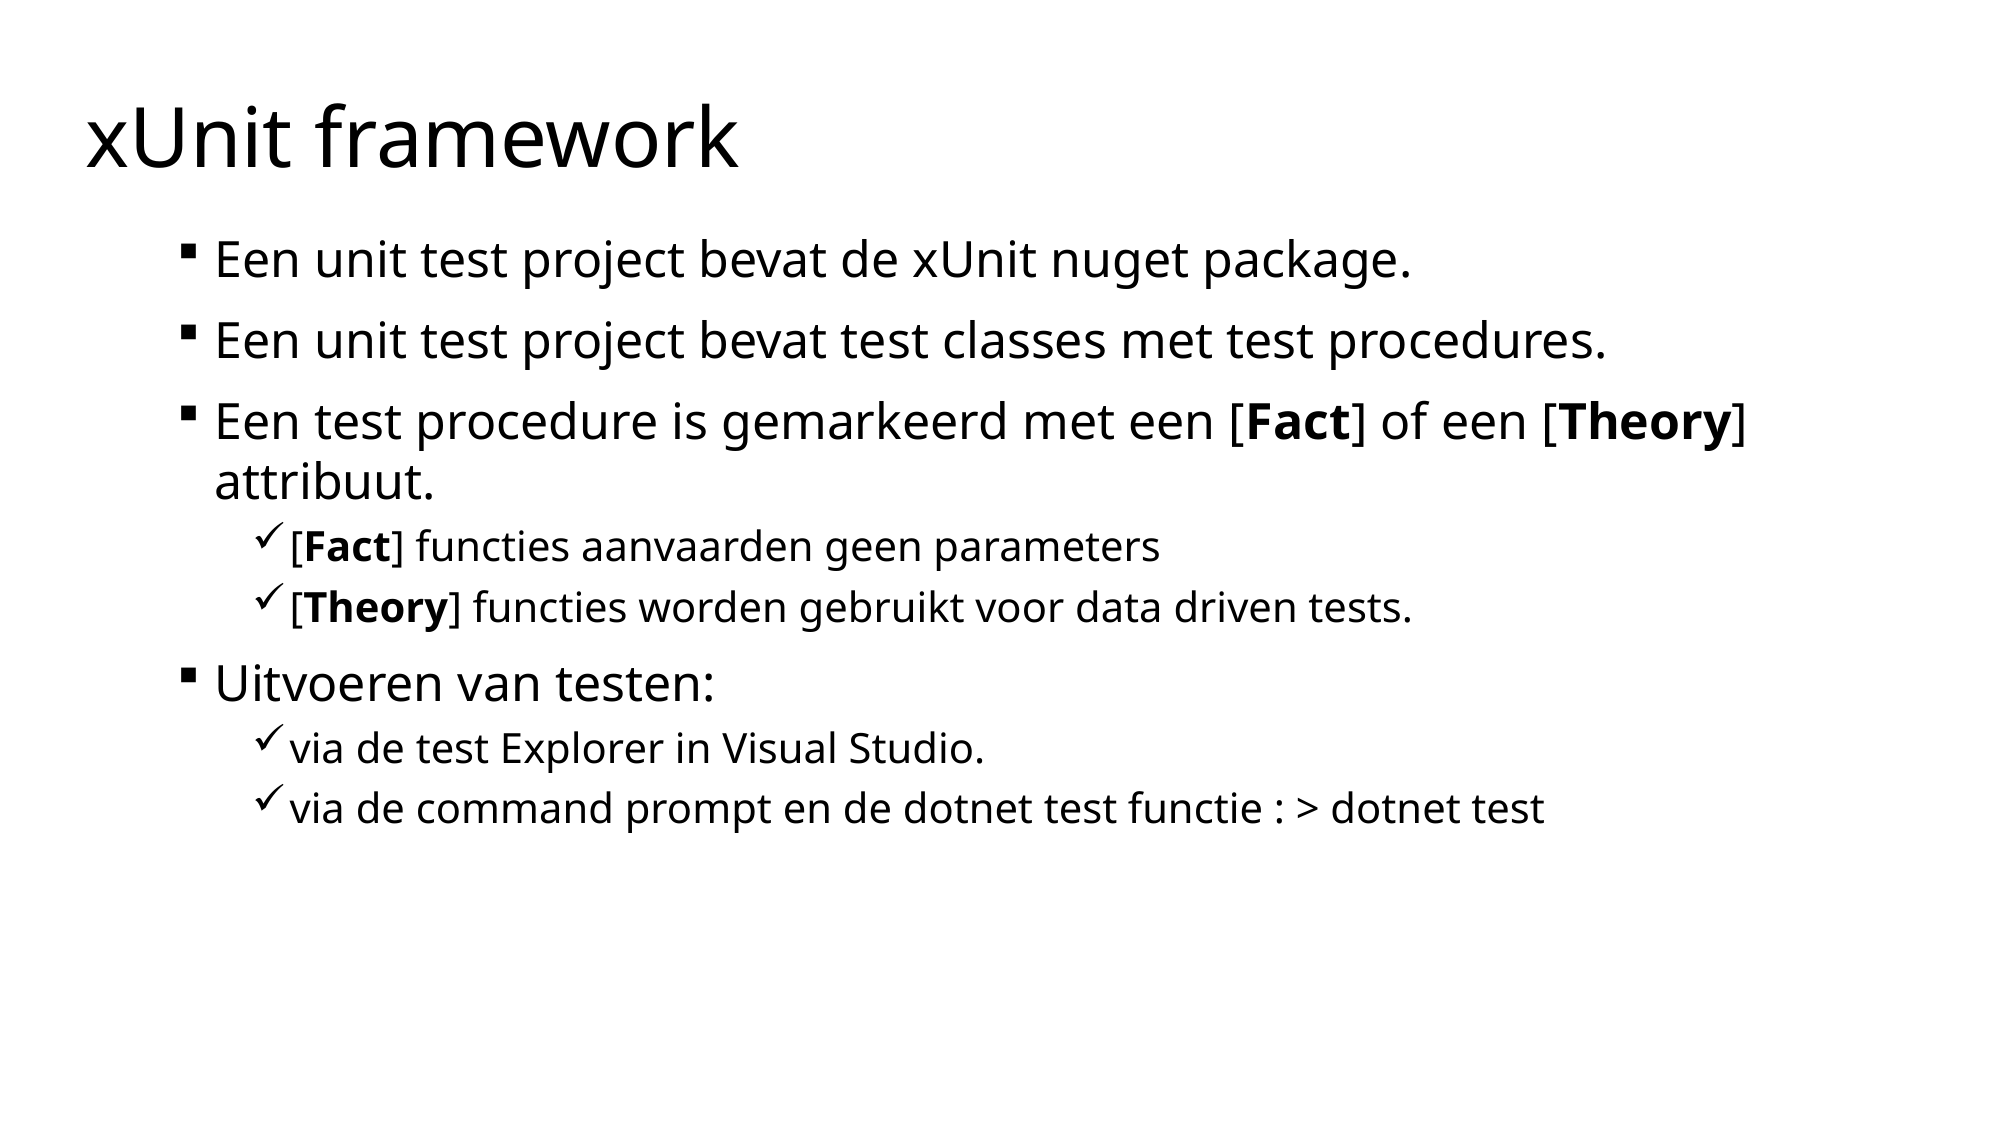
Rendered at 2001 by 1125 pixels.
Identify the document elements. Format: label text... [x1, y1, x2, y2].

title xUnit framework [70, 61, 1749, 221]
list Een unit test project bevat de xUnit nuget package. Een unit test project bevat test classes met test procedures. Een test procedure is gemarkeerd met een [Fact] of een [Theory] attribuut. [Fact] functies aanvaarden geen parameters [Theory] functies worden gebruikt voor data driven tests. Uitvoeren van testen: via de test Explorer in Visual Studio. via de command prompt en de dotnet test functie : > dotnet test [162, 220, 1949, 981]
